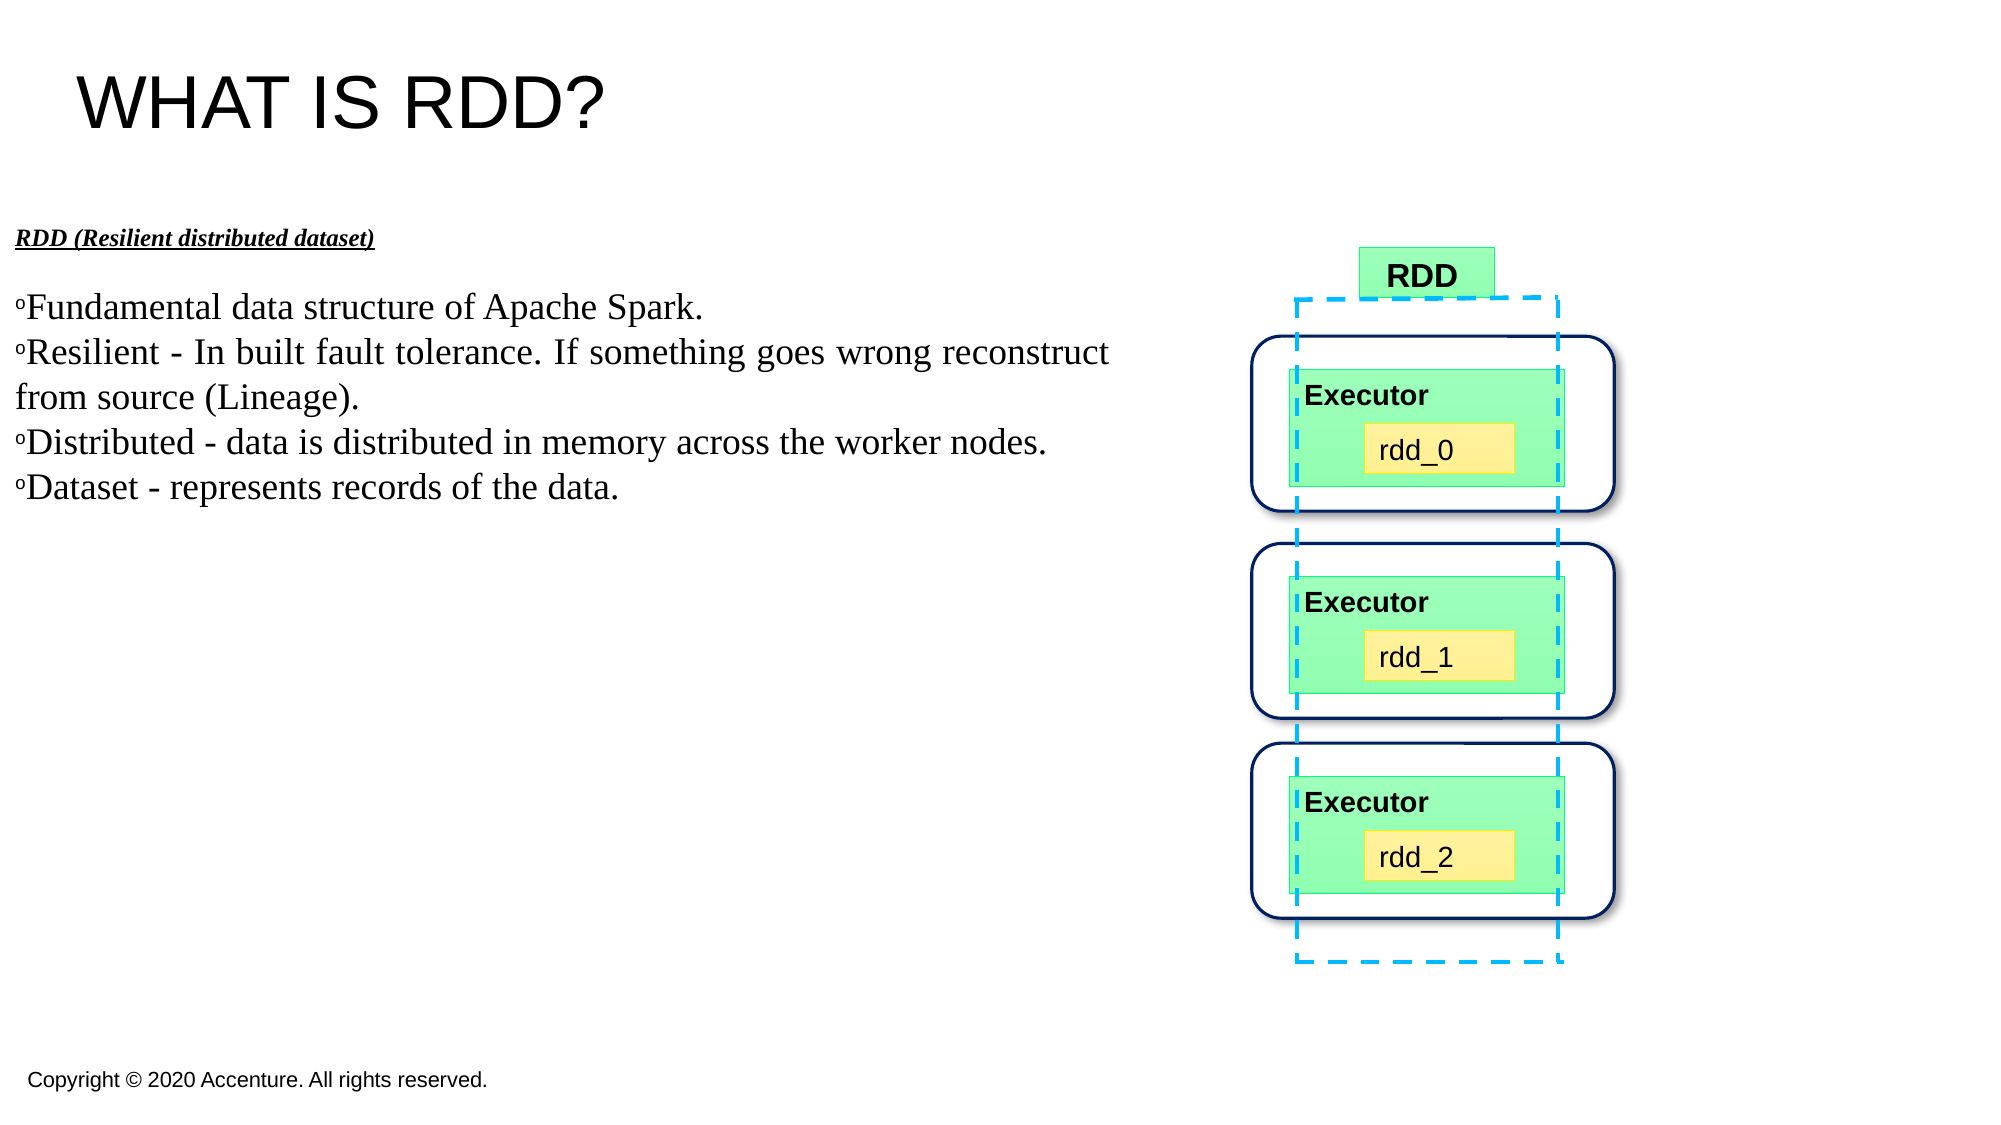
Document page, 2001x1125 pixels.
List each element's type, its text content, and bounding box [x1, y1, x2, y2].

title What is RDD? [62, 62, 1938, 150]
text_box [1251, 247, 1615, 963]
list RDD (Resilient distributed dataset) Fundamental data structure of Apache Spark. Resilient - In built fault tolerance. If something goes wrong reconstruct from source (Lineage). Distributed - data is distributed in memory across the worker nodes. Dataset - represents records of the data. [0, 214, 1126, 1004]
